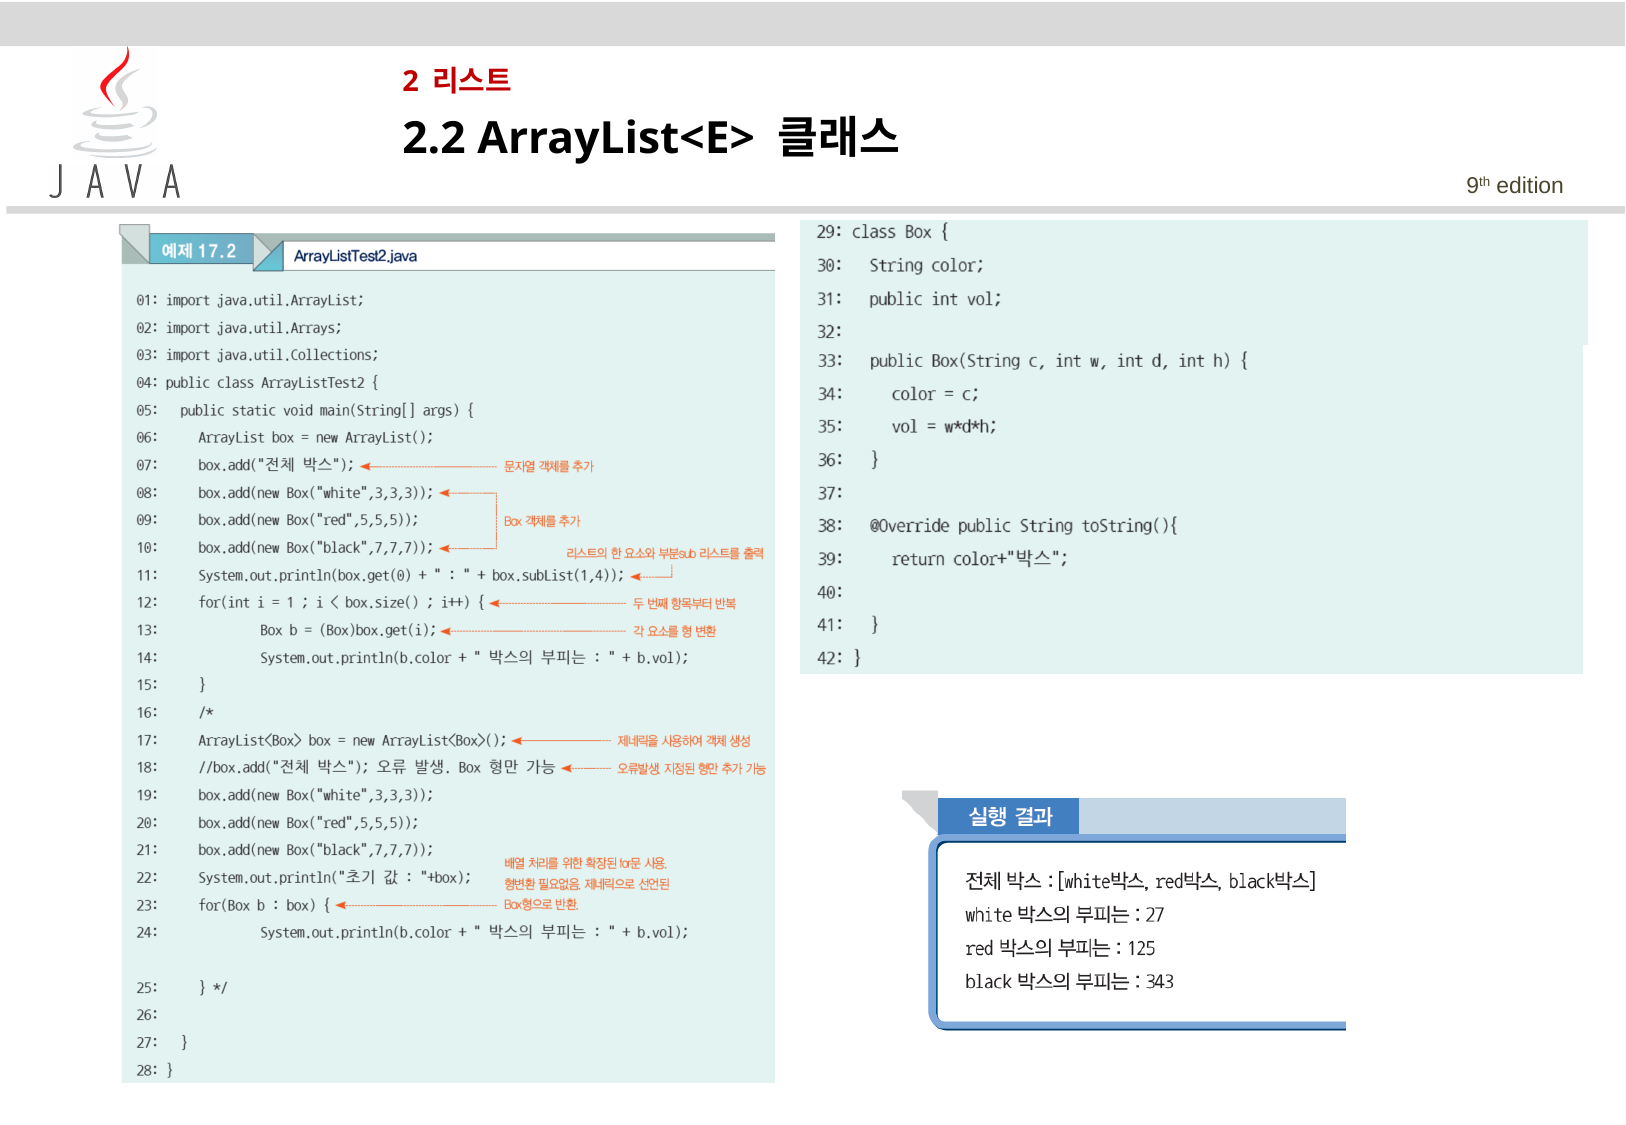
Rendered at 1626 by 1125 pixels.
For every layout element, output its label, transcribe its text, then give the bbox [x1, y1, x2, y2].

title 2 리스트 [387, 54, 1393, 105]
picture [887, 774, 1347, 1095]
picture [49, 164, 180, 198]
picture [112, 217, 776, 1084]
picture [799, 220, 1589, 674]
picture [73, 46, 157, 158]
list 2.2 ArrayList<E> 클래스 [387, 101, 1545, 171]
